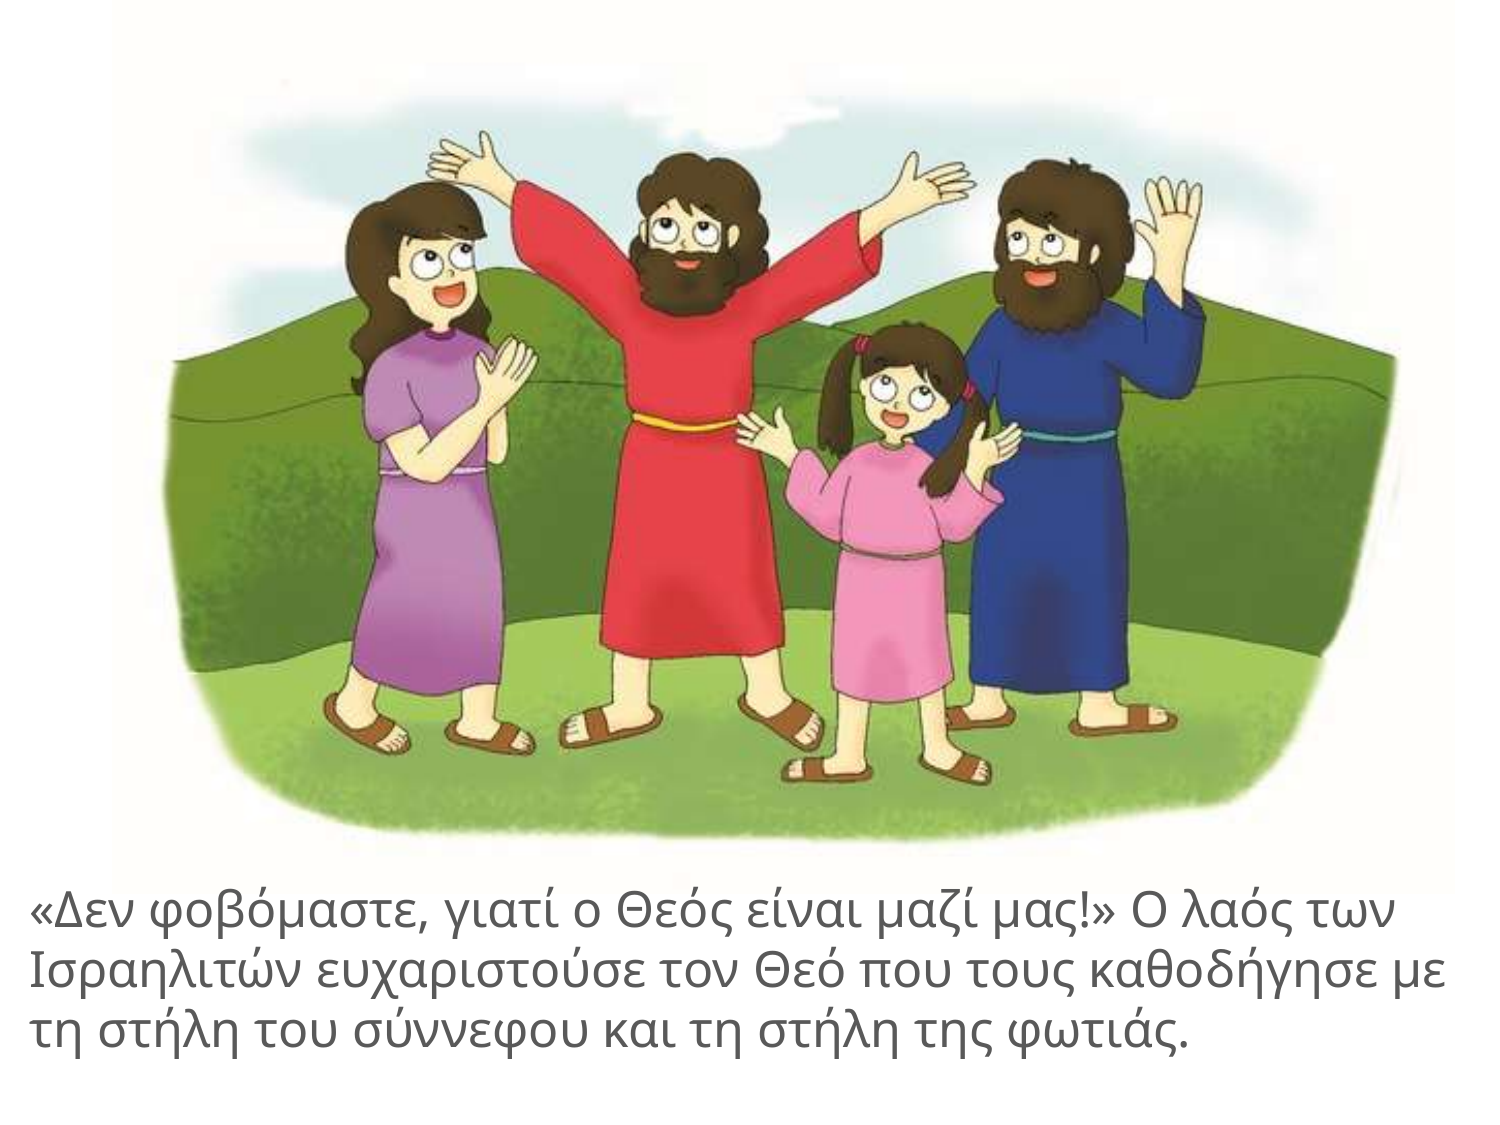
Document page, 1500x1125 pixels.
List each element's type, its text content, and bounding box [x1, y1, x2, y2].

text_box «Δεν φοβόμαστε, γιατί ο Θεός είναι μαζί μας!» Ο λαός των Ισραηλιτών ευχαριστούσε τον Θεό που τους καθοδήγησε με τη στήλη του σύννεφου και τη στήλη της φωτιάς. [14, 869, 1486, 1065]
picture [111, 0, 1455, 894]
